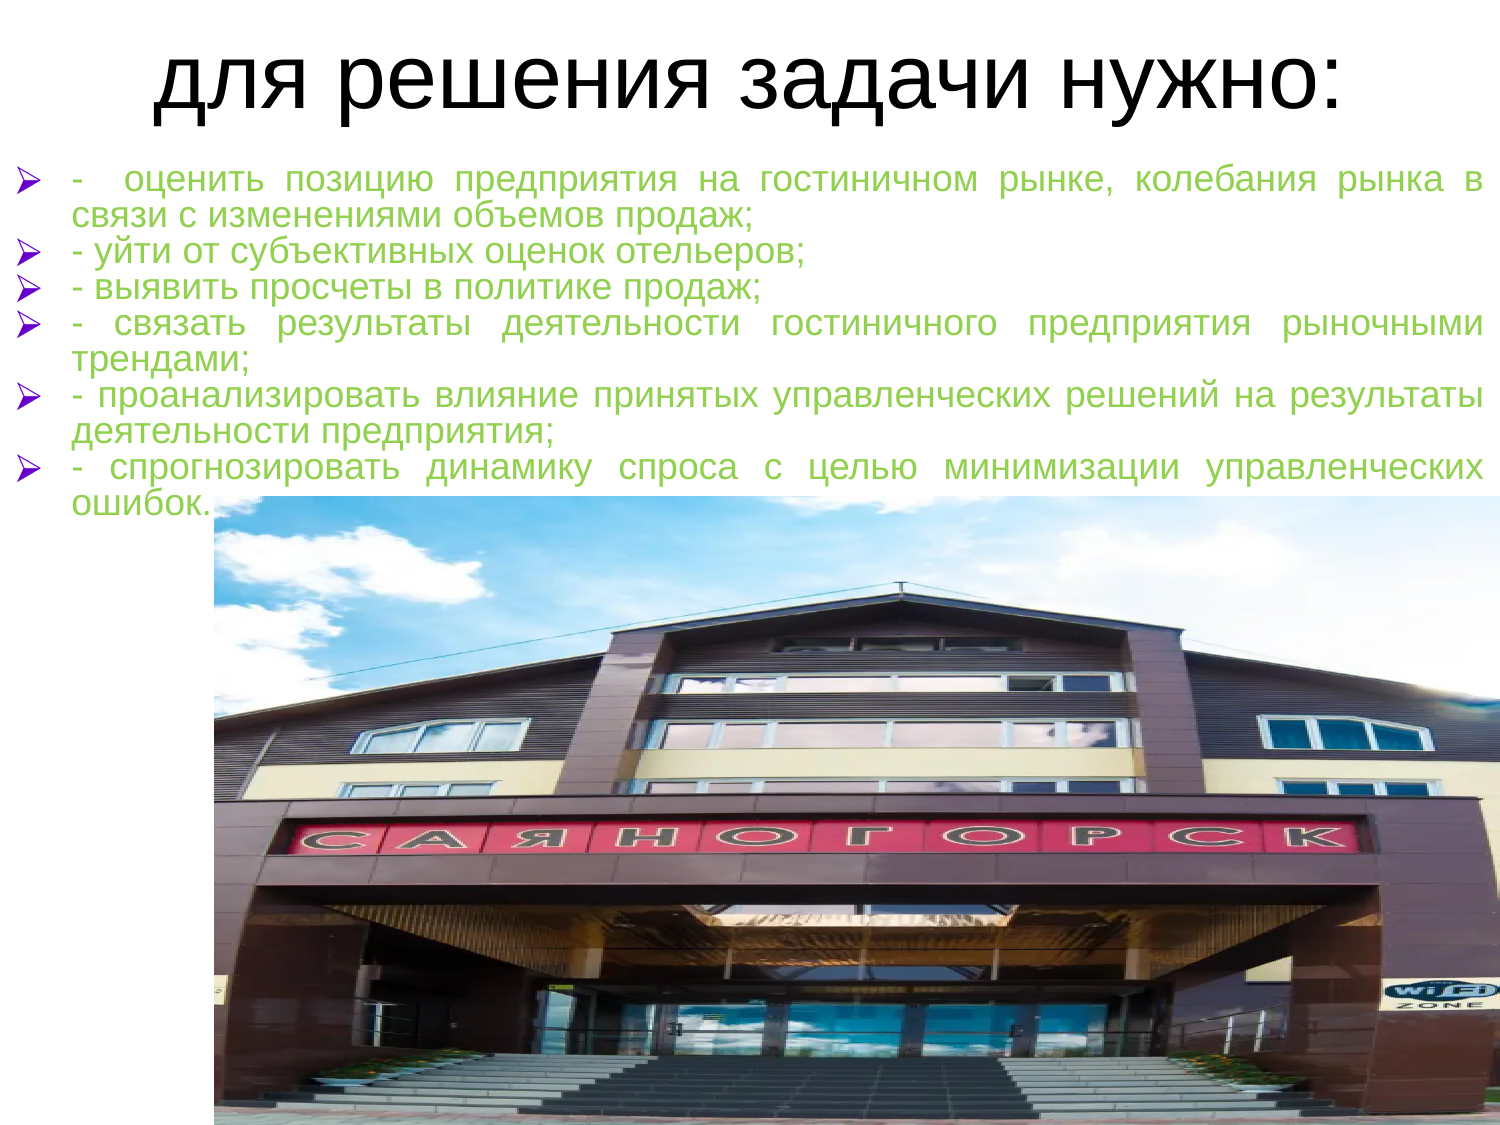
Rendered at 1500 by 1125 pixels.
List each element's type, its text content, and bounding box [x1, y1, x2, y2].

list - оценить позицию предприятия на гостиничном рынке, колебания рынка в связи с изменениями объемов продаж; - уйти от субъективных оценок отельеров; - выявить просчеты в политике продаж; - связать результаты деятельности гостиничного предприятия рыночными трендами; - проанализировать влияние принятых управленческих решений на результаты деятельности предприятия; - спрогнозировать динамику спроса с целью минимизации управленческих ошибок. [0, 155, 1500, 1071]
title для решения задачи нужно: [75, 45, 1425, 155]
picture [214, 496, 1500, 1125]
